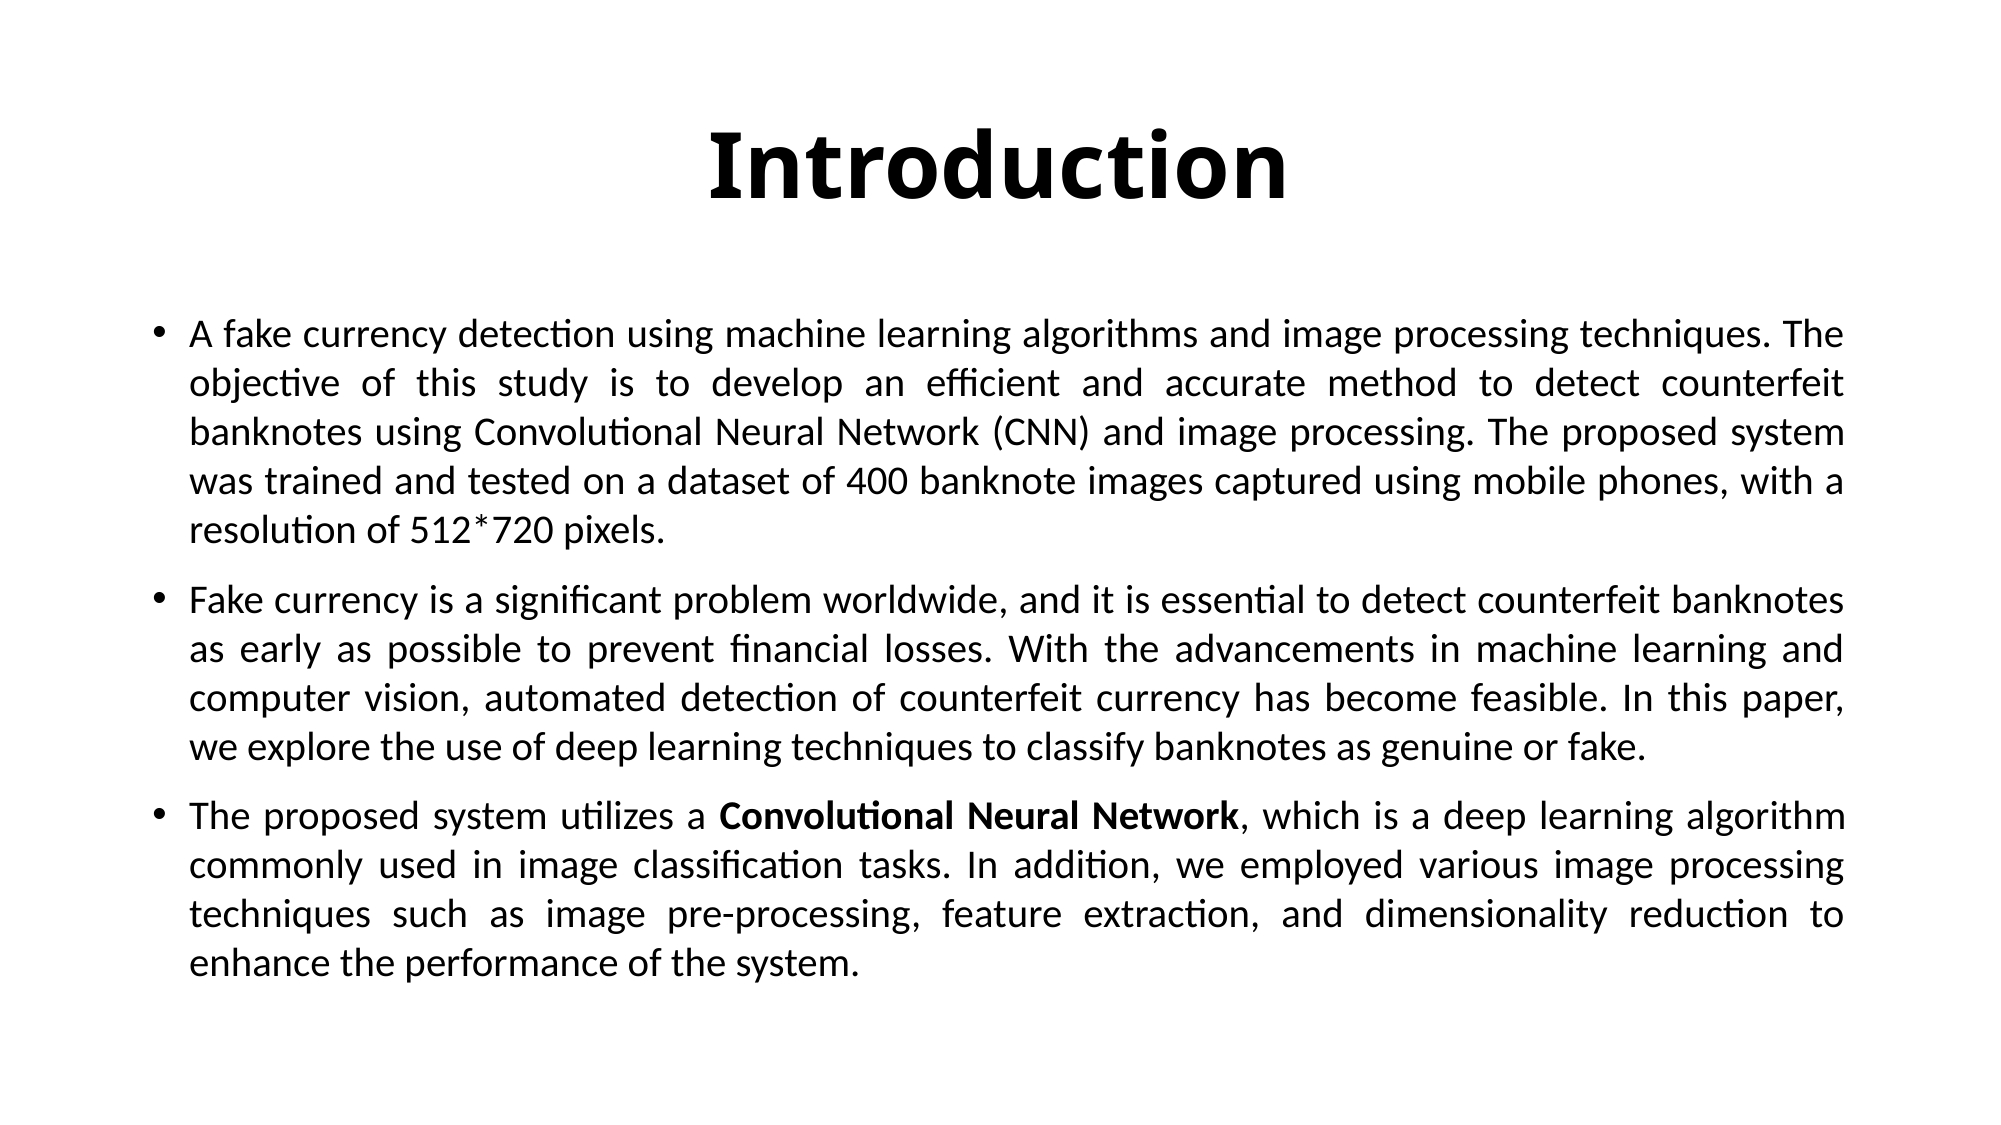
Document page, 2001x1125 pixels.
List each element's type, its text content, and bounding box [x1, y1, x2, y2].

list A fake currency detection using machine learning algorithms and image processing techniques. The objective of this study is to develop an efficient and accurate method to detect counterfeit banknotes using Convolutional Neural Network (CNN) and image processing. The proposed system was trained and tested on a dataset of 400 banknote images captured using mobile phones, with a resolution of 512*720 pixels. Fake currency is a significant problem worldwide, and it is essential to detect counterfeit banknotes as early as possible to prevent financial losses. With the advancements in machine learning and computer vision, automated detection of counterfeit currency has become feasible. In this paper, we explore the use of deep learning techniques to classify banknotes as genuine or fake. The proposed system utilizes a Convolutional Neural Network, which is a deep learning algorithm commonly used in image classification tasks. In addition, we employed various image processing techniques such as image pre-processing, feature extraction, and dimensionality reduction to enhance the performance of the system. [137, 299, 1863, 1014]
title Introduction [137, 59, 1863, 278]
